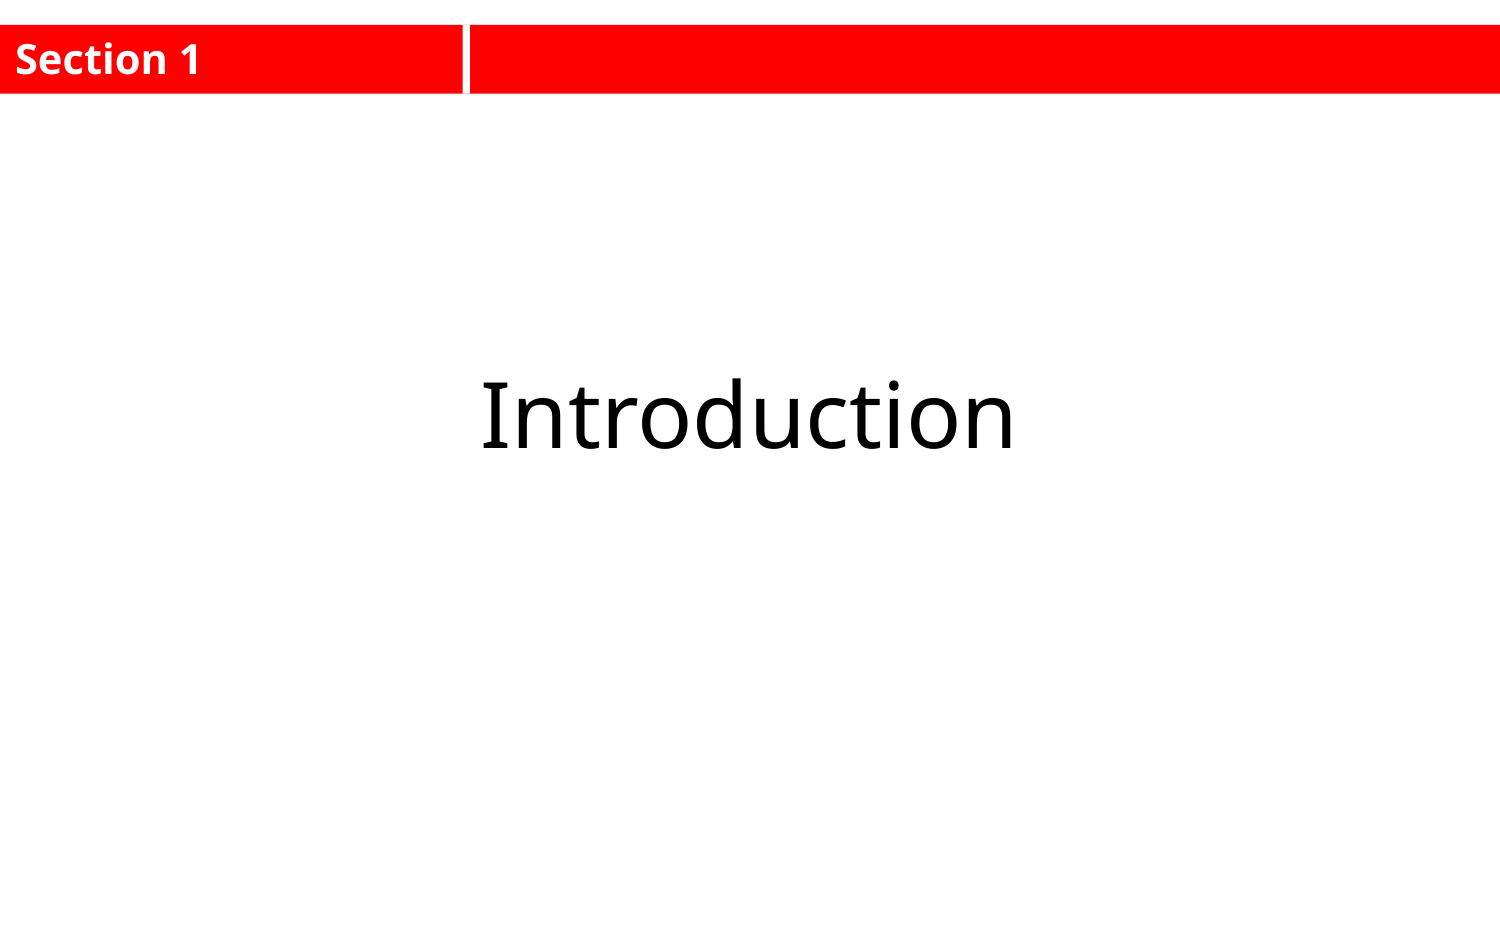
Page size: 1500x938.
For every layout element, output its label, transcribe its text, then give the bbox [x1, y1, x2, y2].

text_box Section 1 [470, 24, 1500, 94]
text_box Introduction [0, 350, 1500, 585]
text_box [462, 24, 470, 94]
text_box Section 1 [0, 24, 462, 94]
